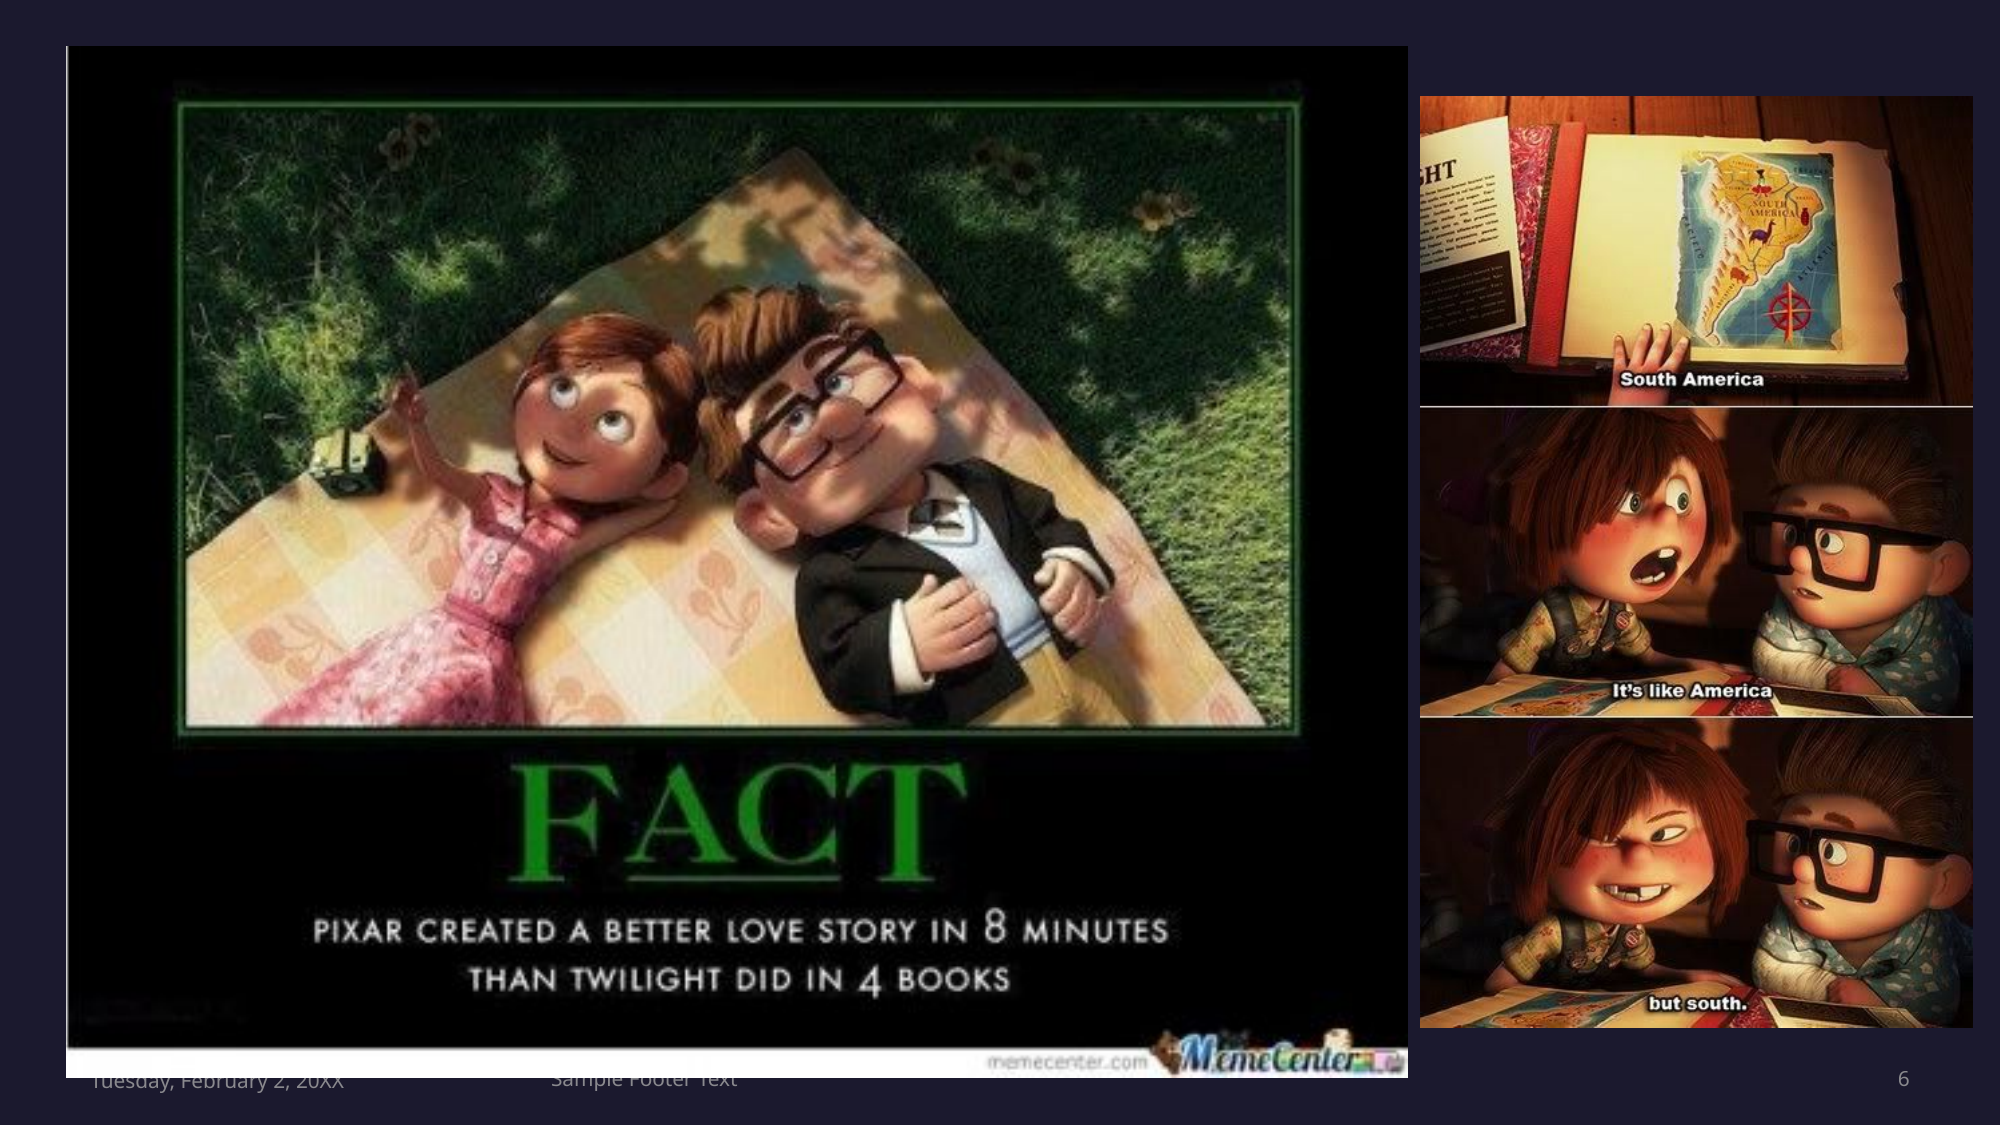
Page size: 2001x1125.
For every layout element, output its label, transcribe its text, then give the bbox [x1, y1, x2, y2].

footer Sample Footer Text [551, 1067, 1598, 1093]
slide_number 6 [1632, 1067, 1910, 1093]
picture [1420, 96, 1973, 1029]
picture [65, 46, 1408, 1078]
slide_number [90, 1078, 522, 1093]
